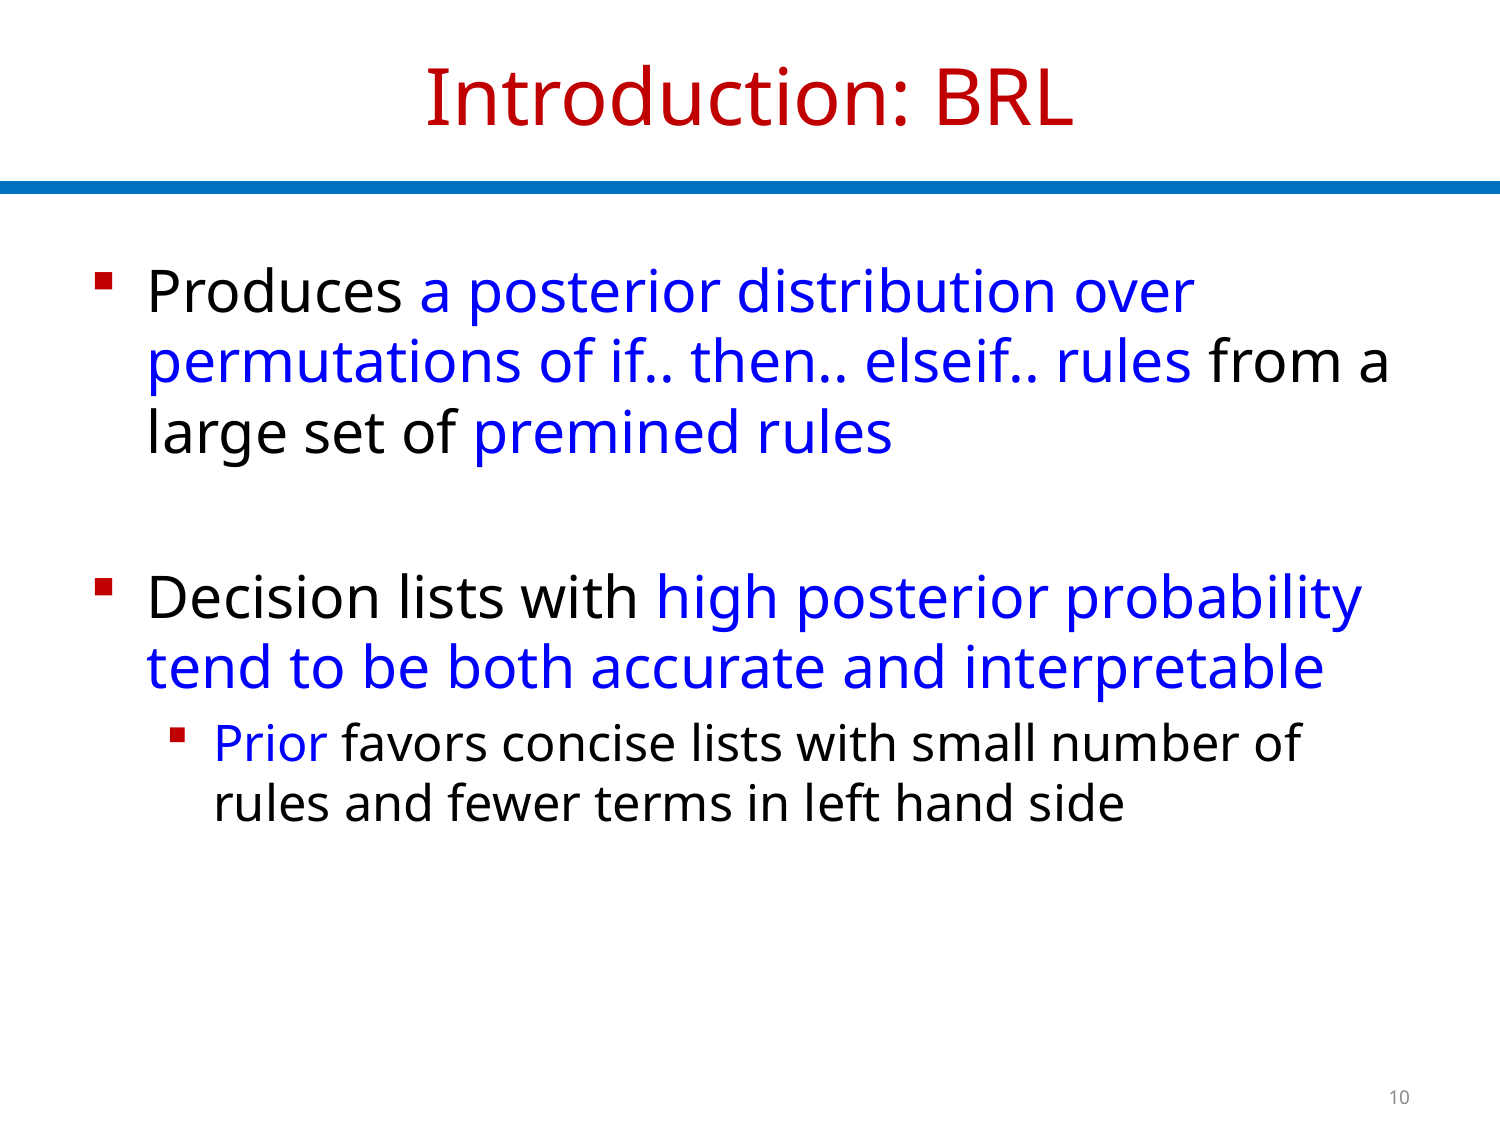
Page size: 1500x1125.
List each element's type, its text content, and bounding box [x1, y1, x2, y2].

title Introduction: BRL [0, 0, 1500, 188]
slide_number 10 [1074, 1085, 1425, 1112]
list Produces a posterior distribution over permutations of if.. then.. elseif.. rules from a large set of premined rules Decision lists with high posterior probability tend to be both accurate and interpretable Prior favors concise lists with small number of rules and fewer terms in left hand side [75, 245, 1425, 1096]
